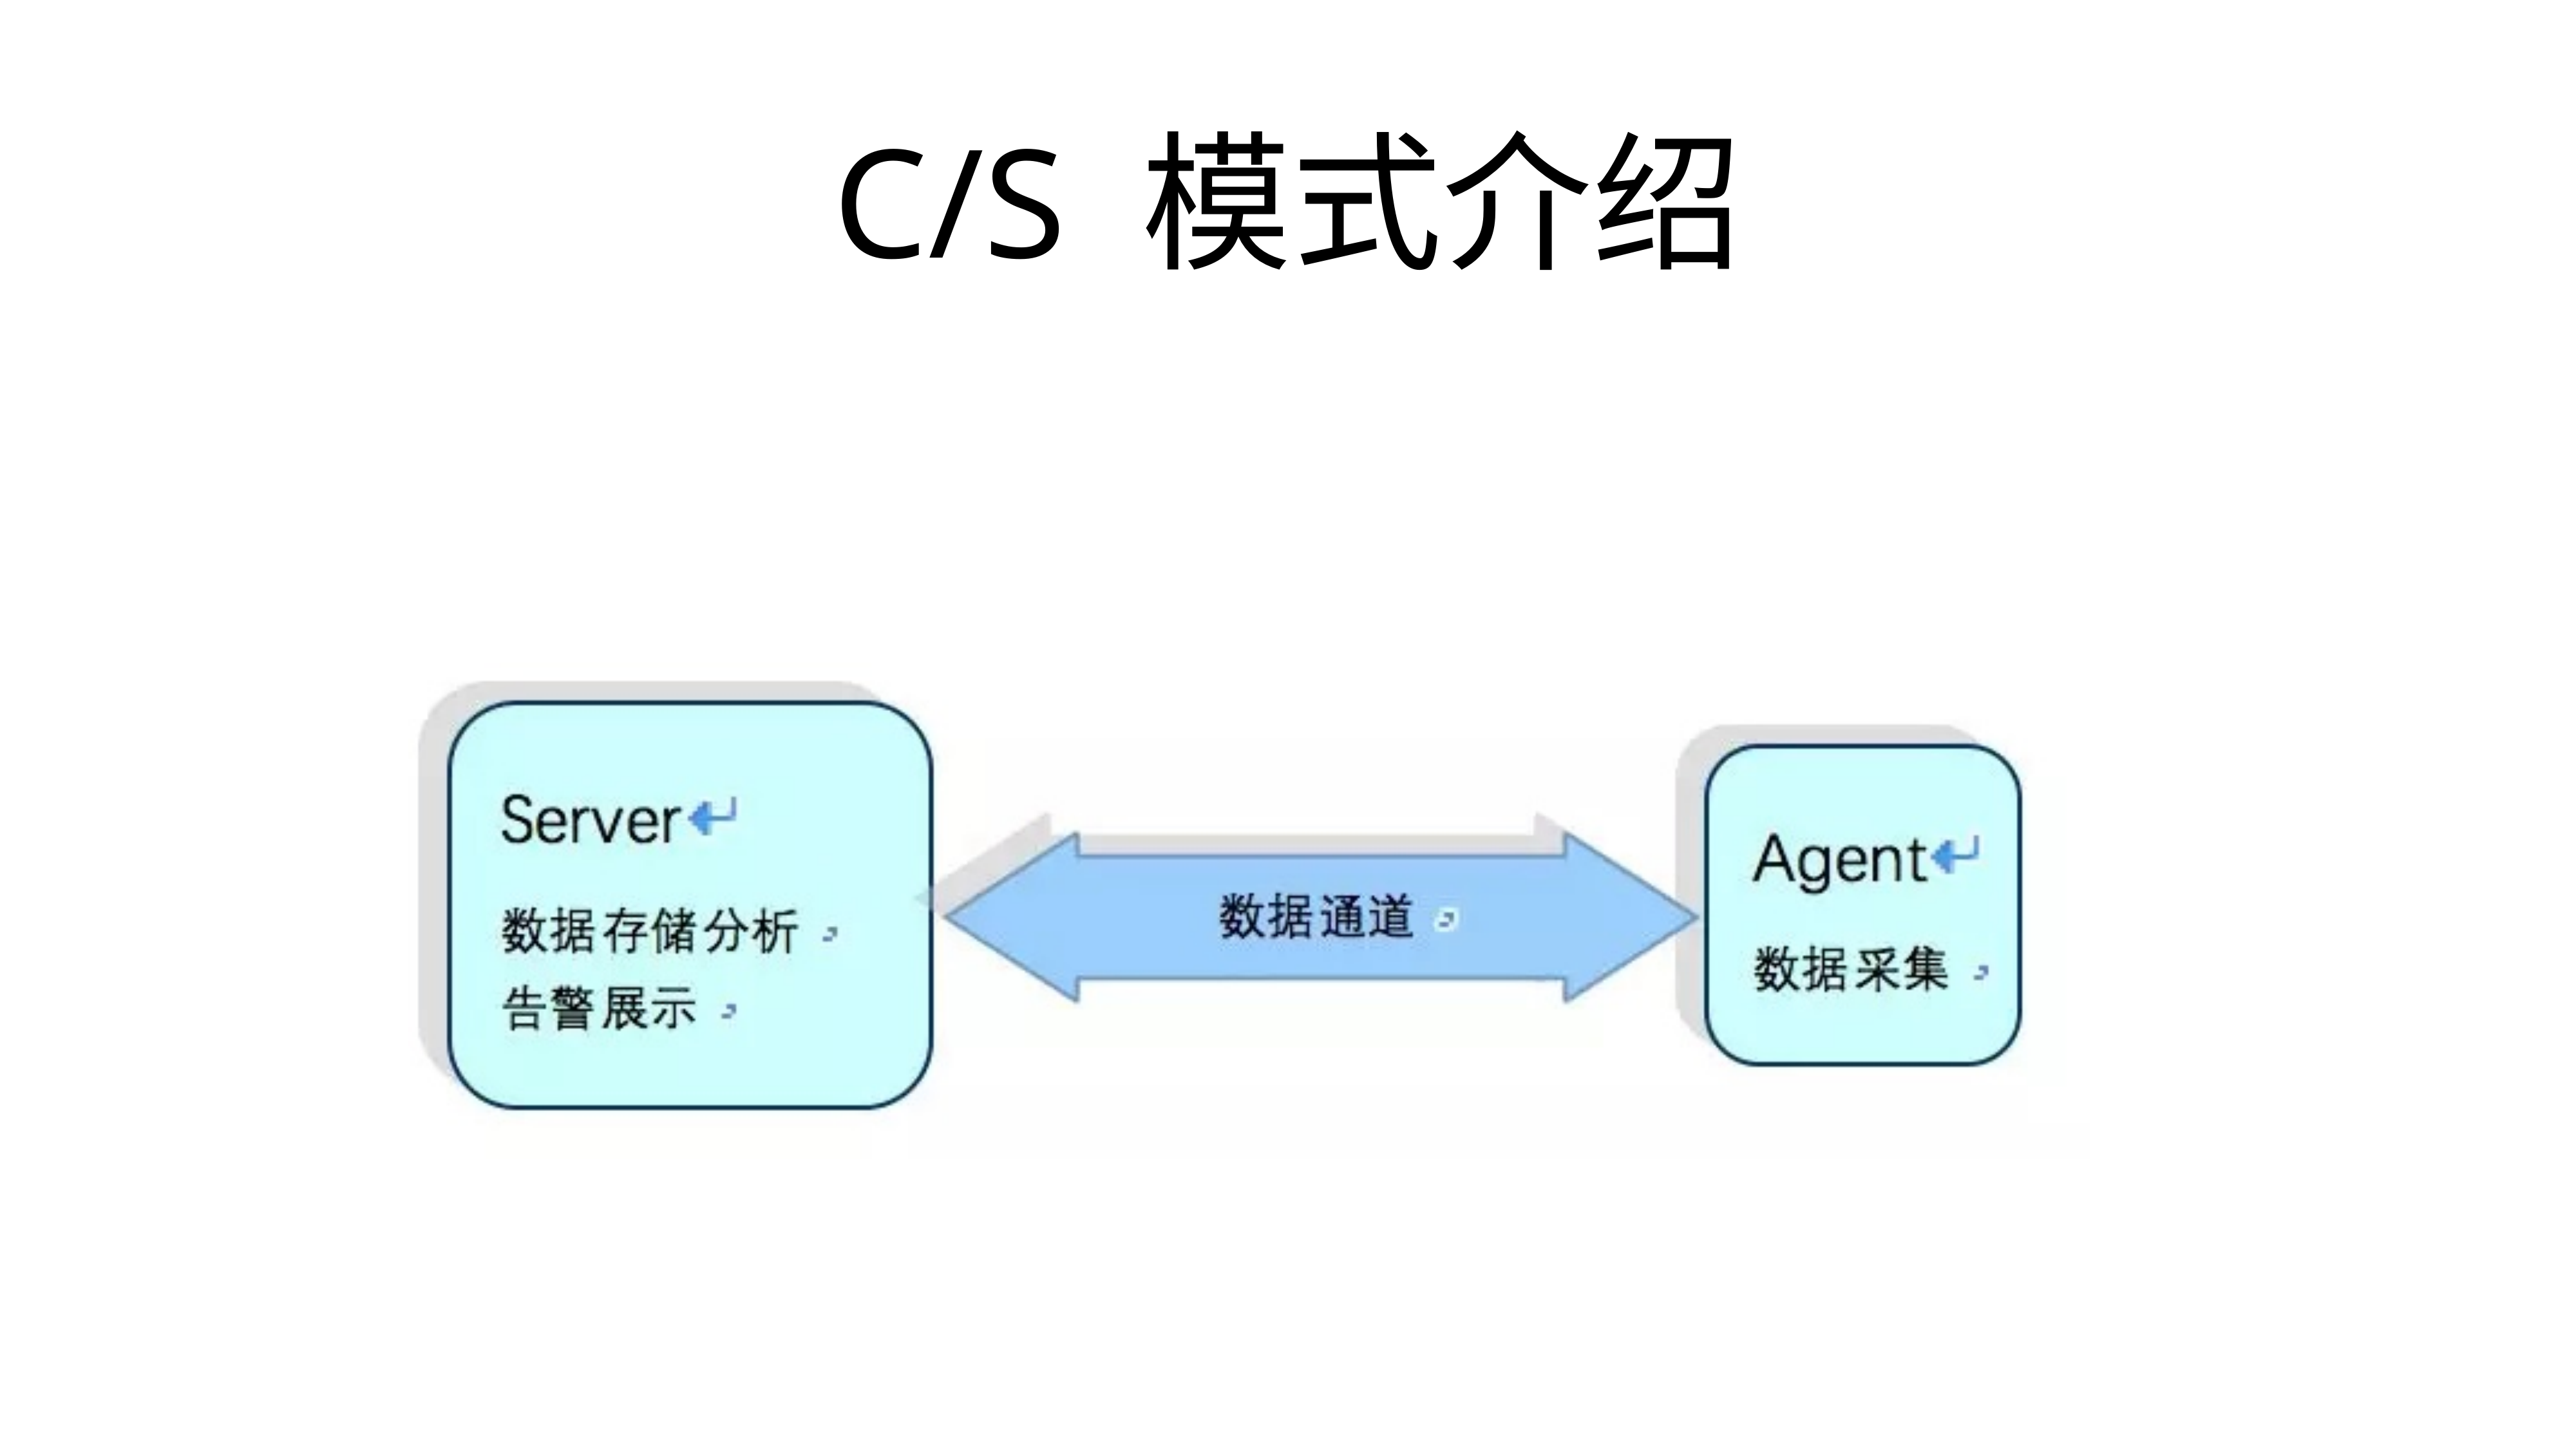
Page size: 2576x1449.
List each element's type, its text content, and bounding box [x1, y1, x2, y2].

picture [371, 663, 2090, 1159]
title C/S 模式介绍 [463, 37, 2113, 359]
